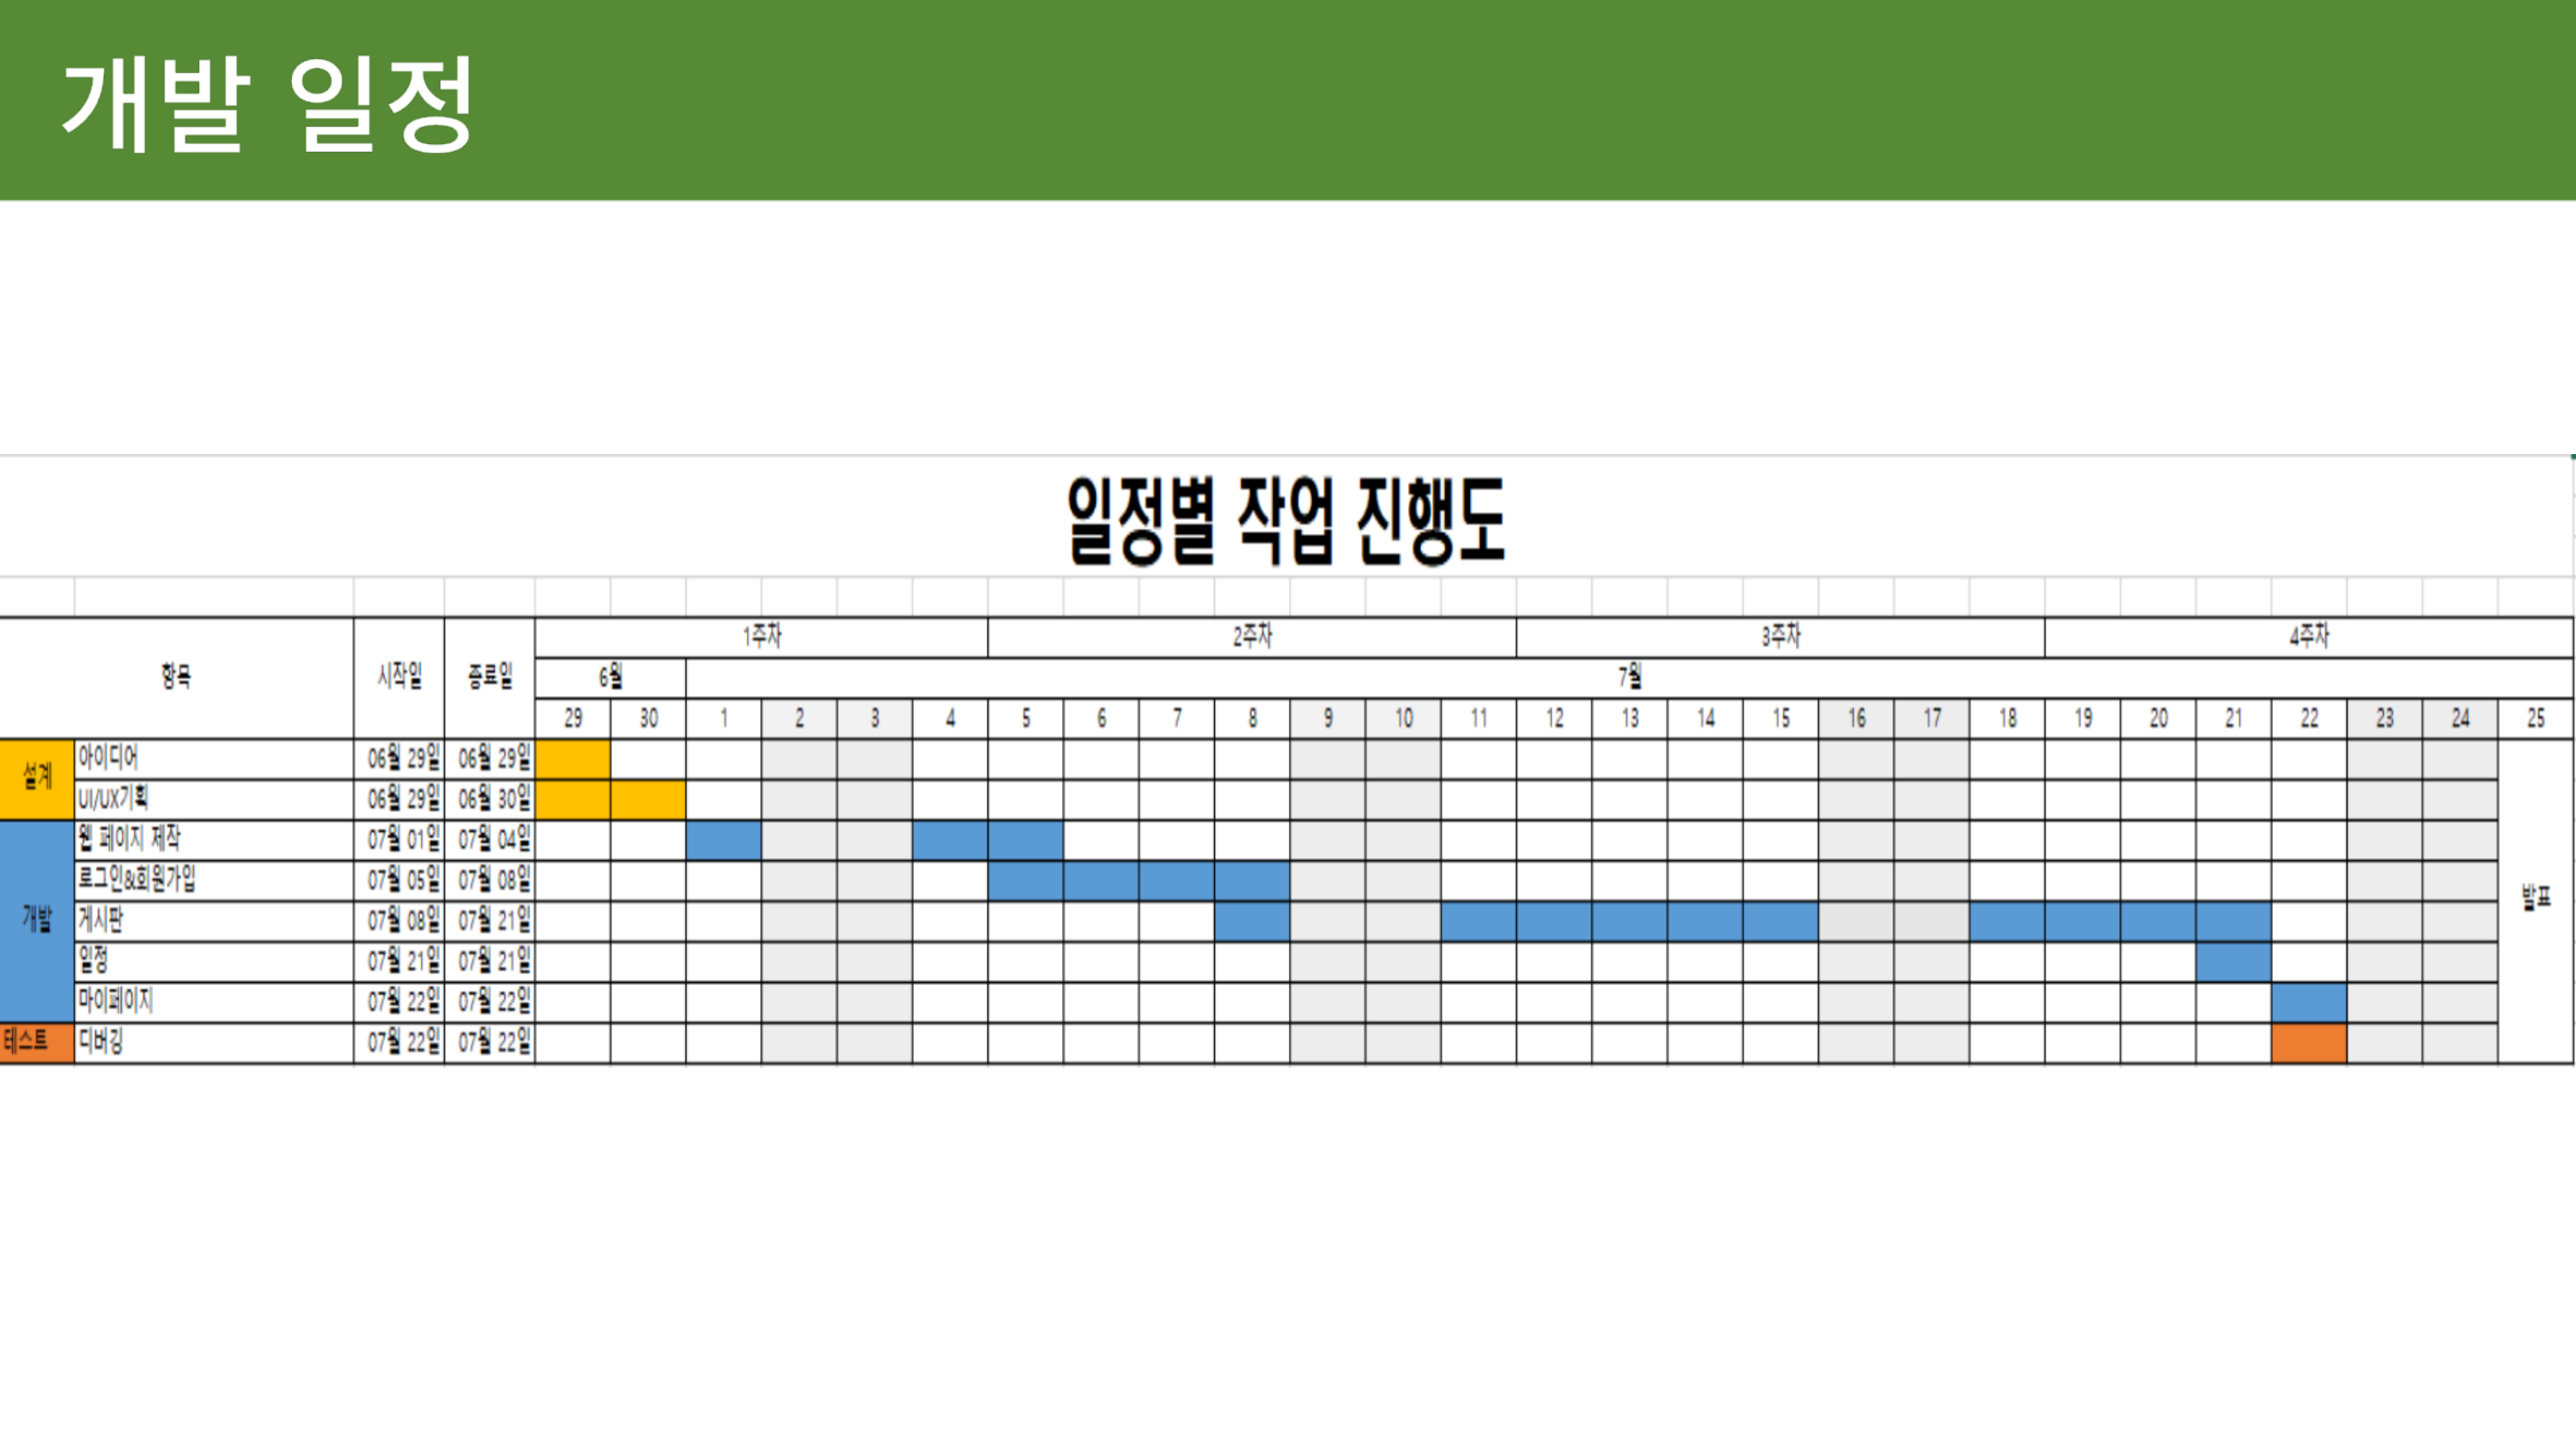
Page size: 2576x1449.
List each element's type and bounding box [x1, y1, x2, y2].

picture [41, 9, 520, 203]
text_box [0, 0, 2576, 202]
text_box [0, 454, 2576, 1068]
